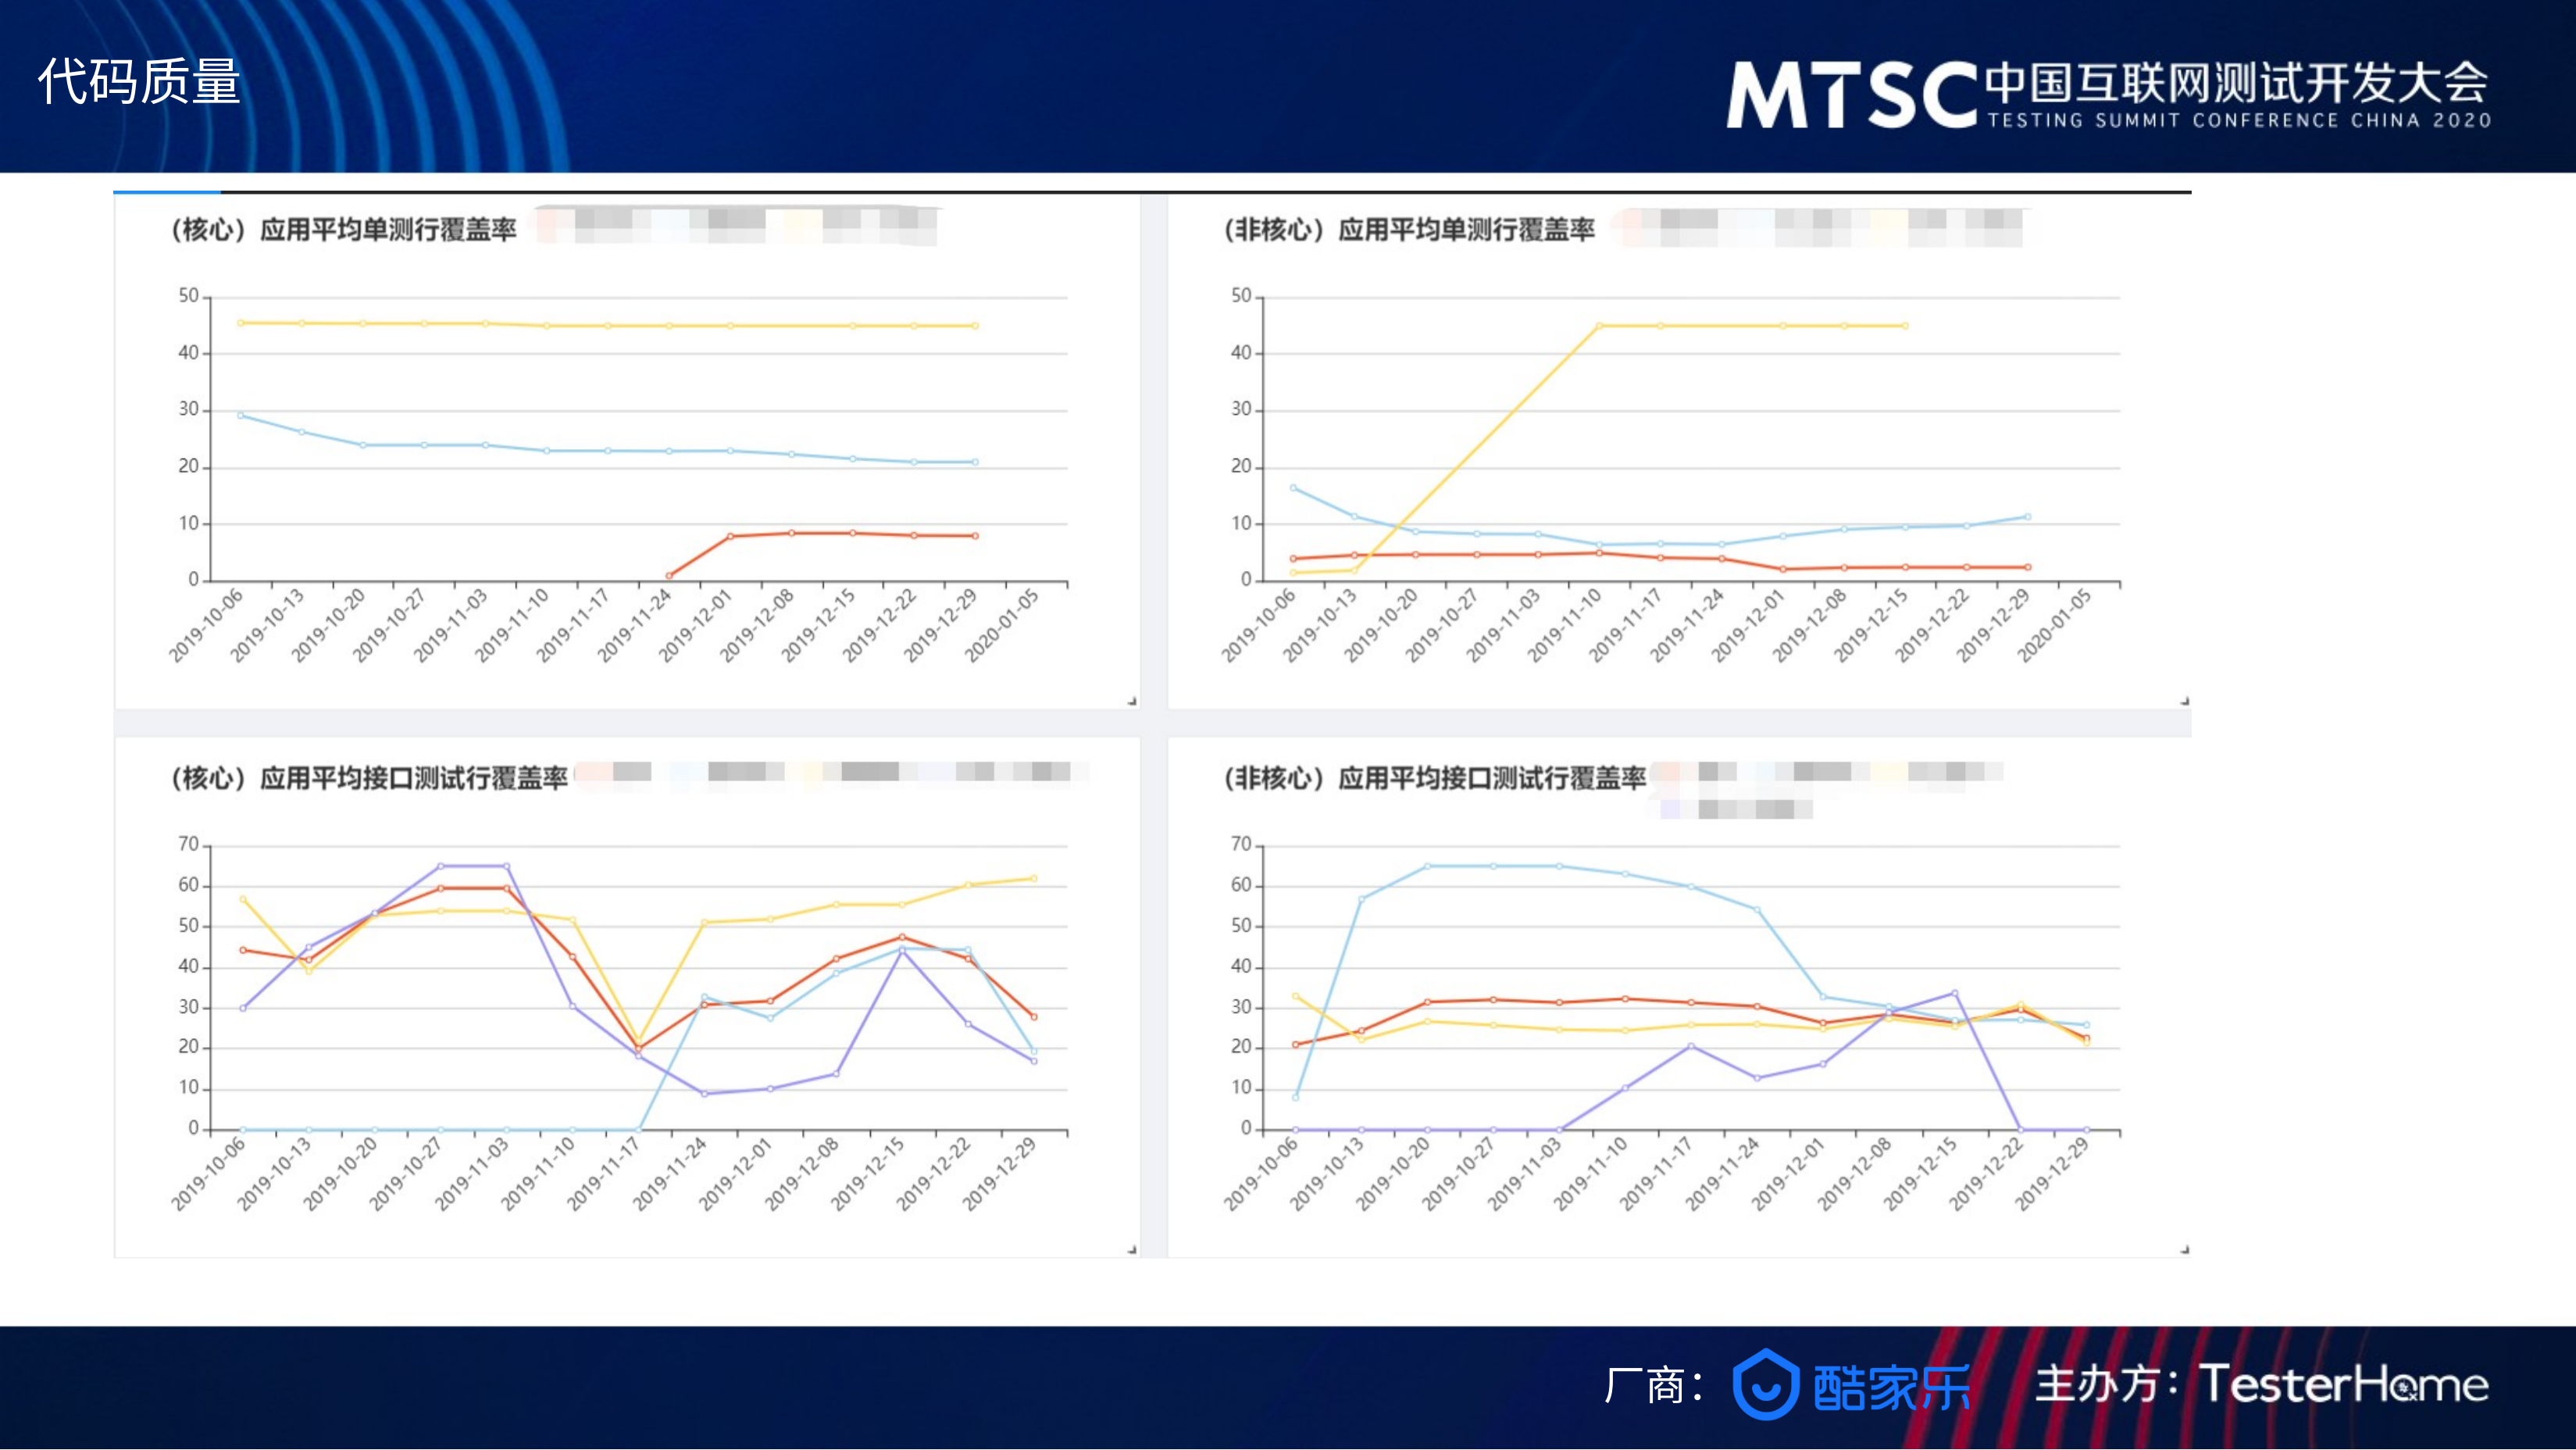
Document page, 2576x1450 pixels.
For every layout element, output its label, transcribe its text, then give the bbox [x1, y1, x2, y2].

picture [0, 0, 2576, 1449]
footer 厂商： [1602, 1354, 1732, 1450]
title 代码质量 [35, 47, 245, 291]
